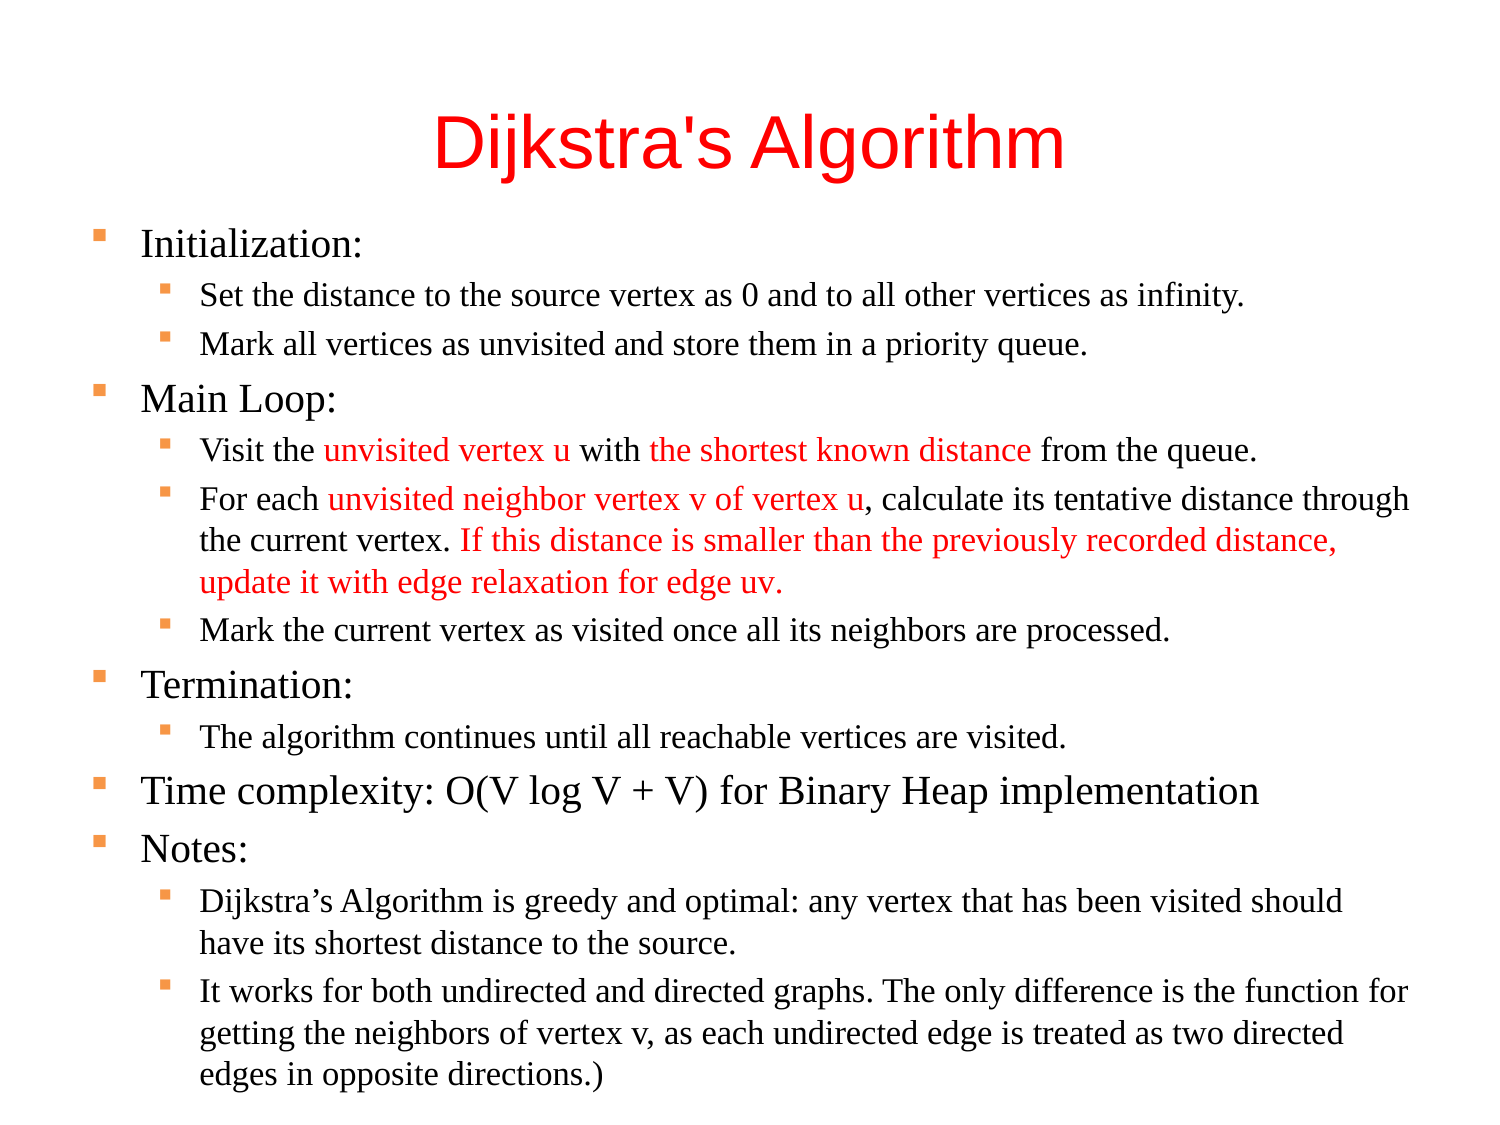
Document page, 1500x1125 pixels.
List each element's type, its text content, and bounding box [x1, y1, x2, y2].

title Dijkstra's Algorithm [75, 45, 1425, 208]
list Initialization: Set the distance to the source vertex as 0 and to all other vertices as infinity. Mark all vertices as unvisited and store them in a priority queue. Main Loop: Visit the unvisited vertex u with the shortest known distance from the queue. For each unvisited neighbor vertex v of vertex u, calculate its tentative distance through the current vertex. If this distance is smaller than the previously recorded distance, update it with edge relaxation for edge uv. Mark the current vertex as visited once all its neighbors are processed. Termination: The algorithm continues until all reachable vertices are visited. Time complexity: O(V log V + V) for Binary Heap implementation Notes: Dijkstra’s Algorithm is greedy and optimal: any vertex that has been visited should have its shortest distance to the source. It works for both undirected and directed graphs. The only difference is the function for getting the neighbors of vertex v, as each undirected edge is treated as two directed edges in opposite directions.) [75, 208, 1425, 1101]
